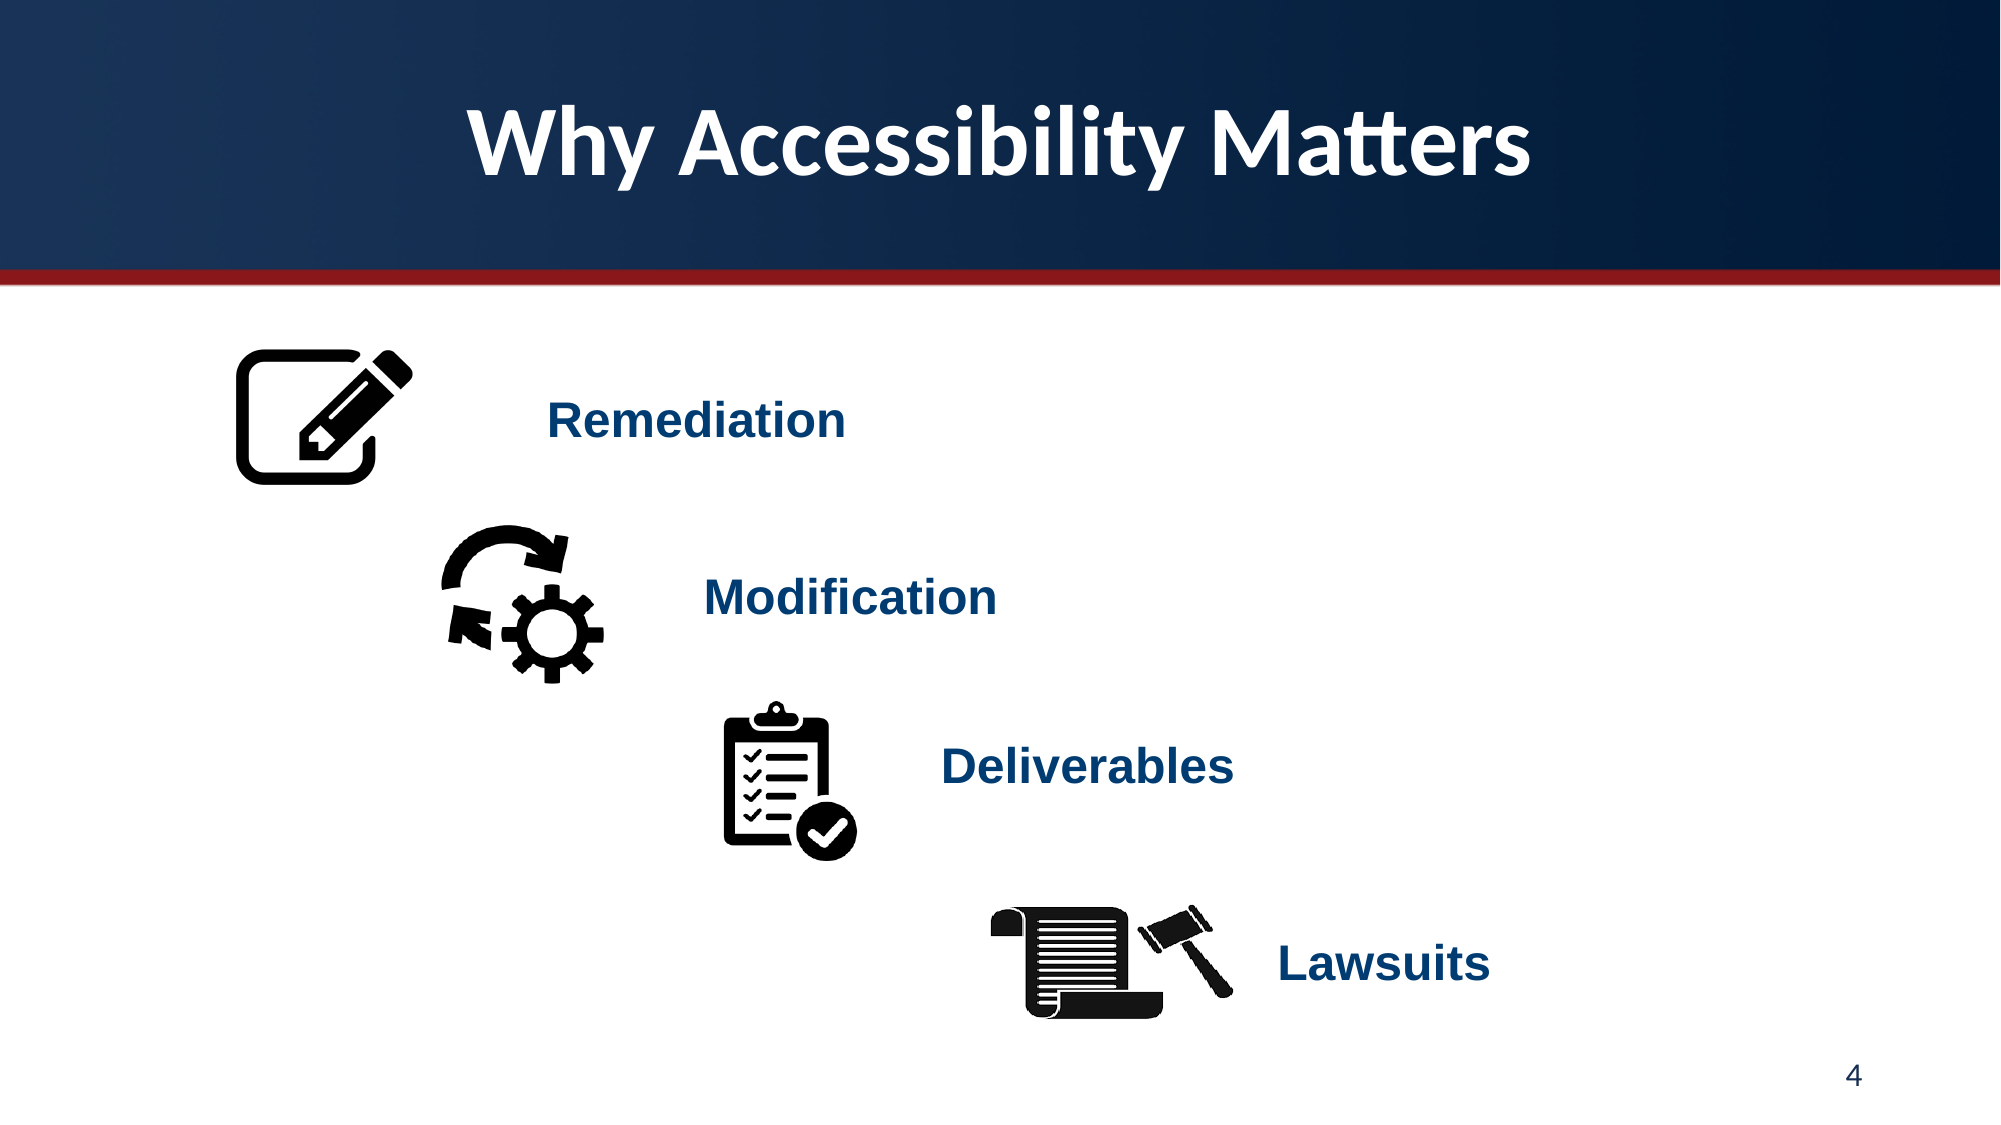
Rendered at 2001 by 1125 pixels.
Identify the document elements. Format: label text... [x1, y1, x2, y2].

picture [0, 0, 2001, 1125]
text_box Remediation [531, 362, 1227, 473]
text_box Lawsuits [1262, 922, 1694, 1034]
text_box Deliverables [925, 725, 1621, 837]
title Why Accessibility Matters [137, 30, 1863, 249]
slide_number 4 [1412, 1042, 1863, 1103]
text_box Modification [688, 556, 1384, 668]
